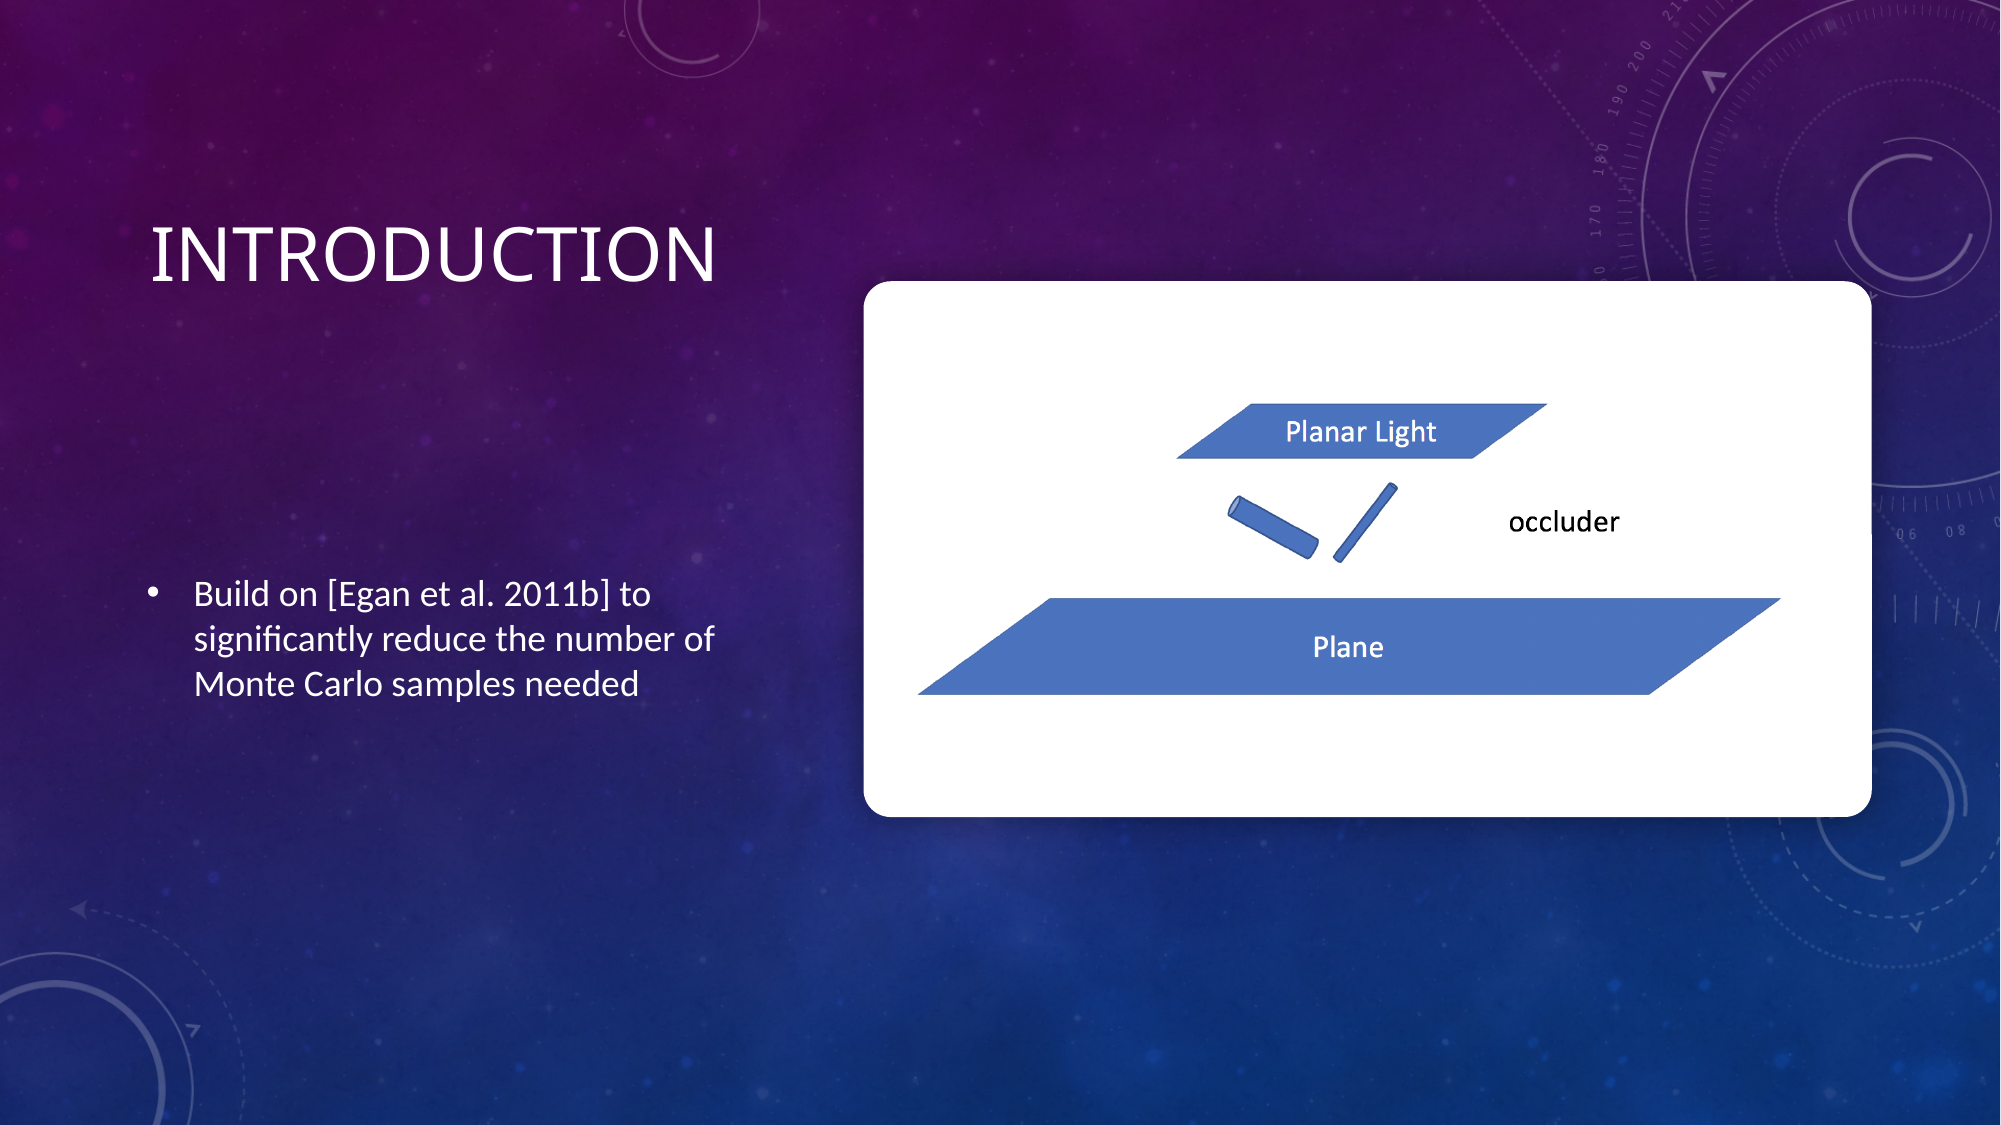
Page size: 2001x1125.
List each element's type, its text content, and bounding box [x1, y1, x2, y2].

title introduction [135, 132, 789, 370]
picture [0, 0, 2001, 1125]
list Build on [Egan et al. 2011b] to significantly reduce the number of Monte Carlo samples needed [131, 370, 789, 968]
